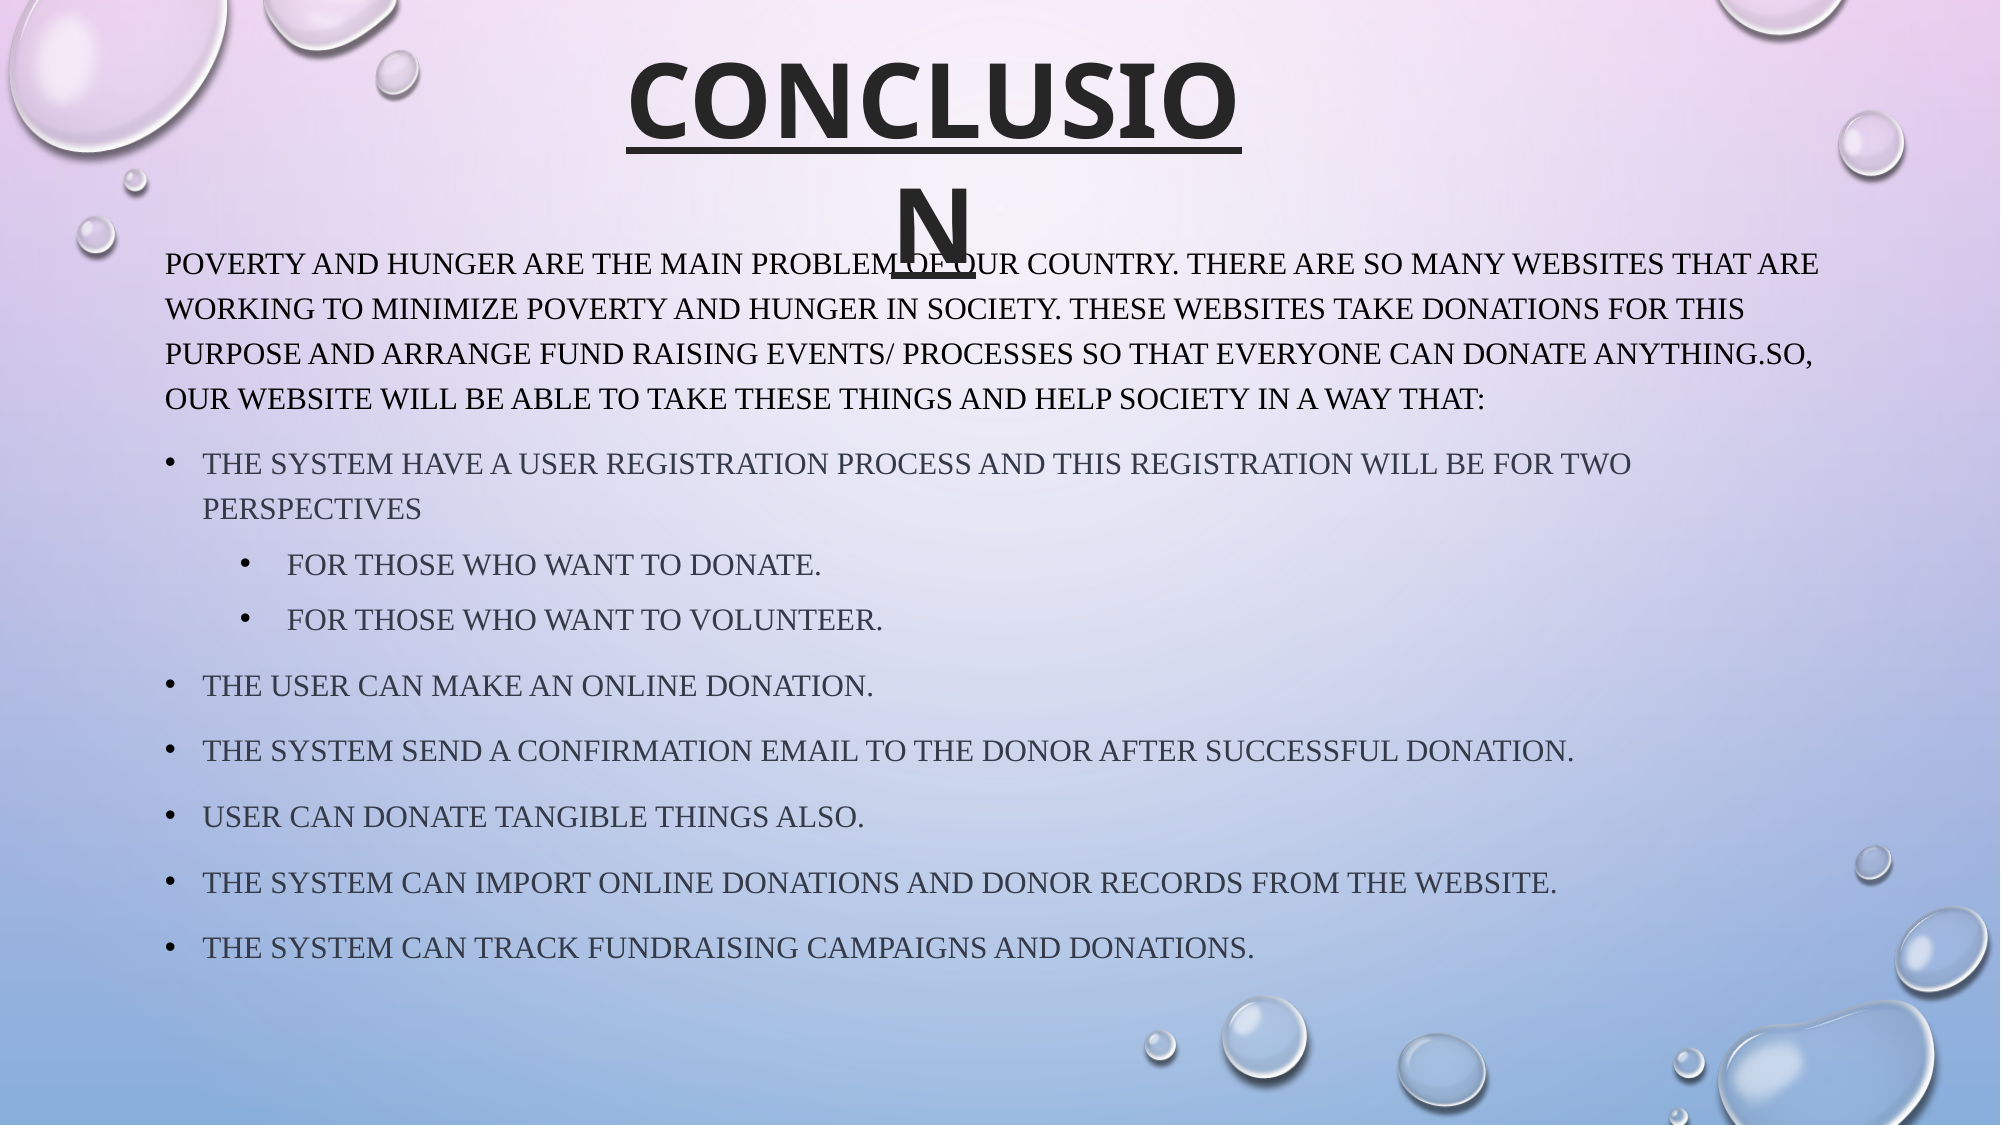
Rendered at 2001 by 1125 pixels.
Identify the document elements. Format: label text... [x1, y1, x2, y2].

picture [0, 0, 2000, 1125]
list Poverty and hunger are the main problem of our country. There are so many websites that are working to minimize poverty and hunger in society. These websites take donations for this purpose and arrange fund raising events/ processes so that everyone can donate anything.so, our website will be able to take these things and help society in a way that: The system have a user registration process and this registration will be for two perspectives For those who want to donate. For those who want to volunteer. The user can make an online donation. The system send a confirmation email to the donor after successful donation. User can donate tangible things also. The system can import online donations and donor records from the website. The system can track fundraising campaigns and donations. [149, 228, 1850, 1125]
text_box CONCLUSION [604, 27, 1264, 292]
